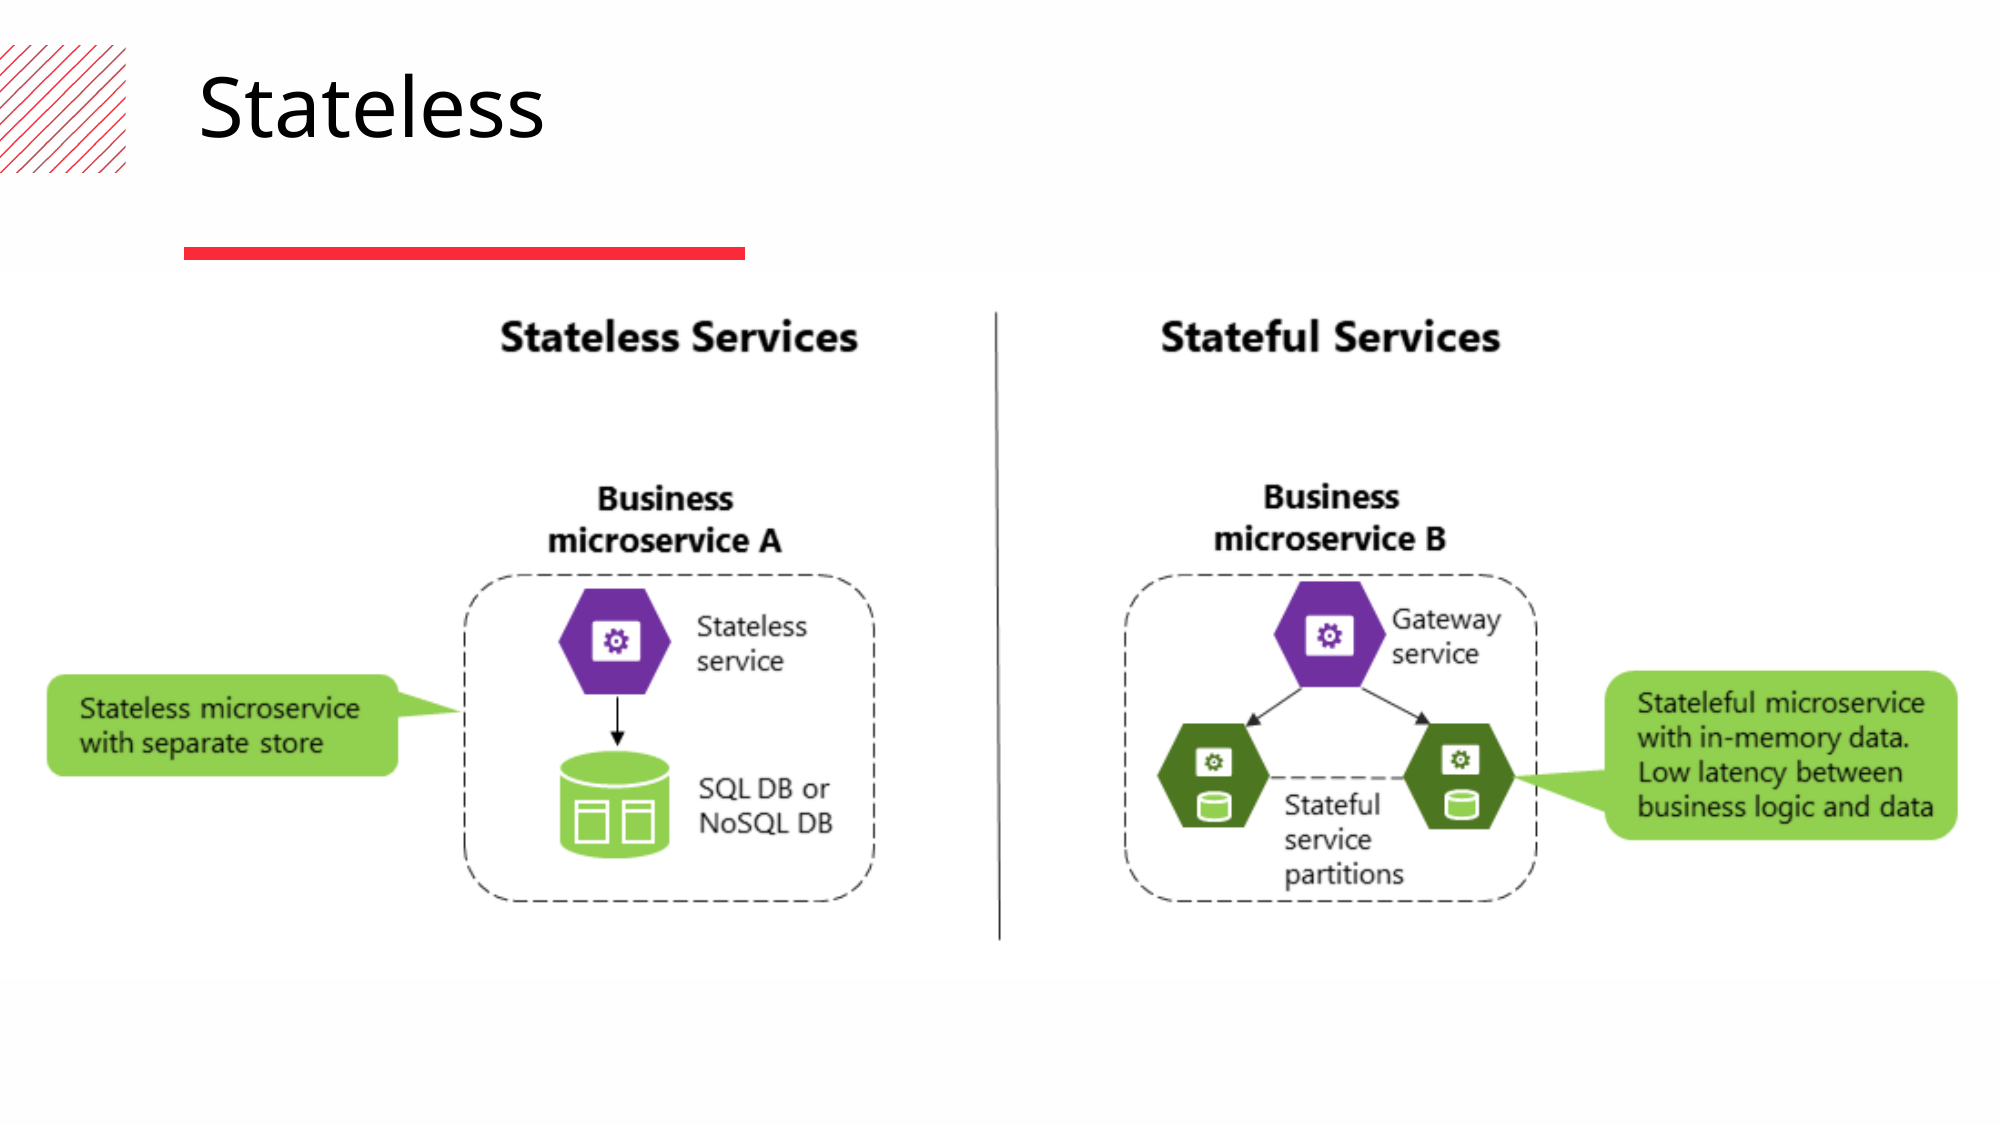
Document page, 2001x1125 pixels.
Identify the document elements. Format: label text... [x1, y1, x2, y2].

picture [0, 45, 126, 173]
list Stateless [183, 58, 1780, 194]
picture [0, 272, 2000, 979]
